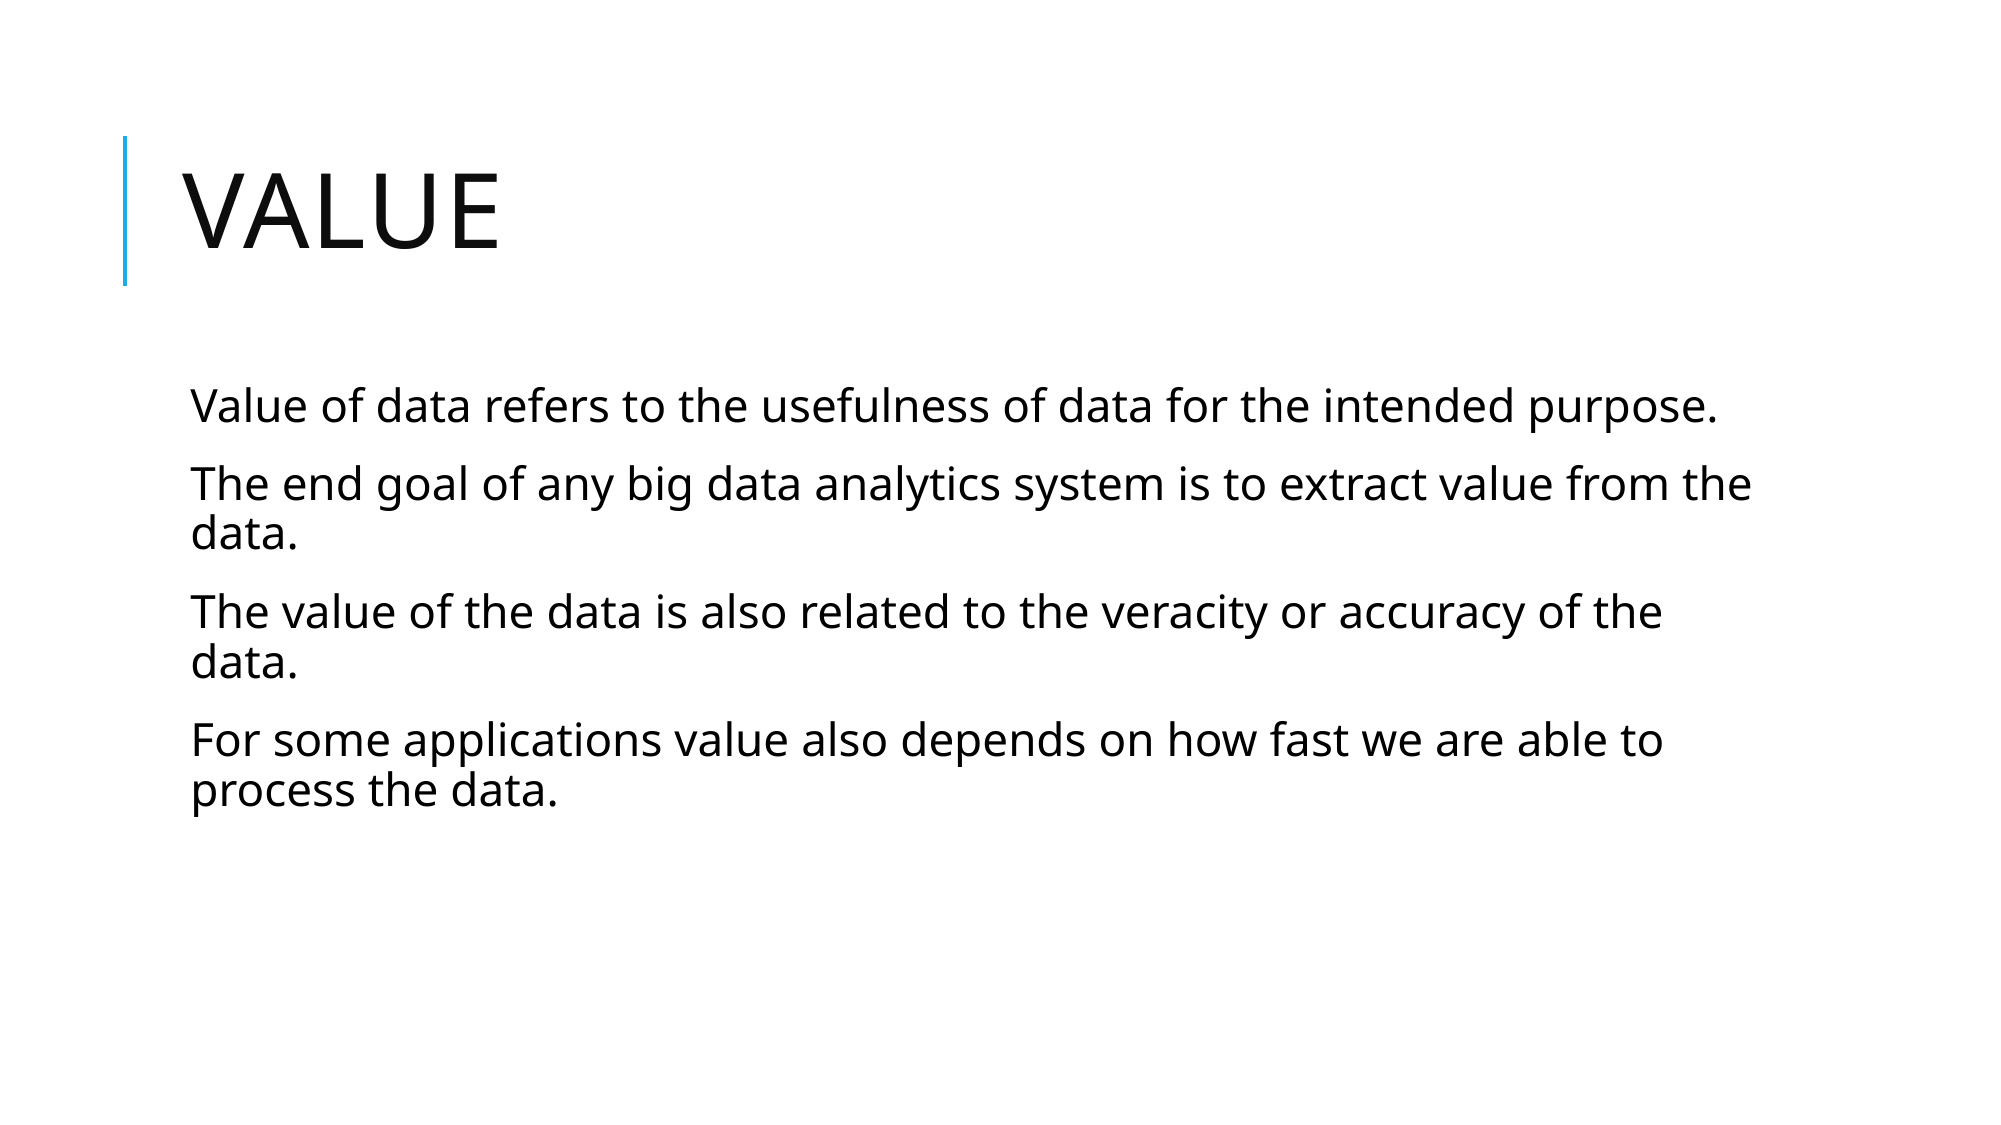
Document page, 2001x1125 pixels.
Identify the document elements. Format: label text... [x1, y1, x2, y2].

title value [168, 96, 1763, 342]
list Value of data refers to the usefulness of data for the intended purpose. The end goal of any big data analytics system is to extract value from the data. The value of the data is also related to the veracity or accuracy of the data. For some applications value also depends on how fast we are able to process the data. [168, 375, 1763, 1035]
